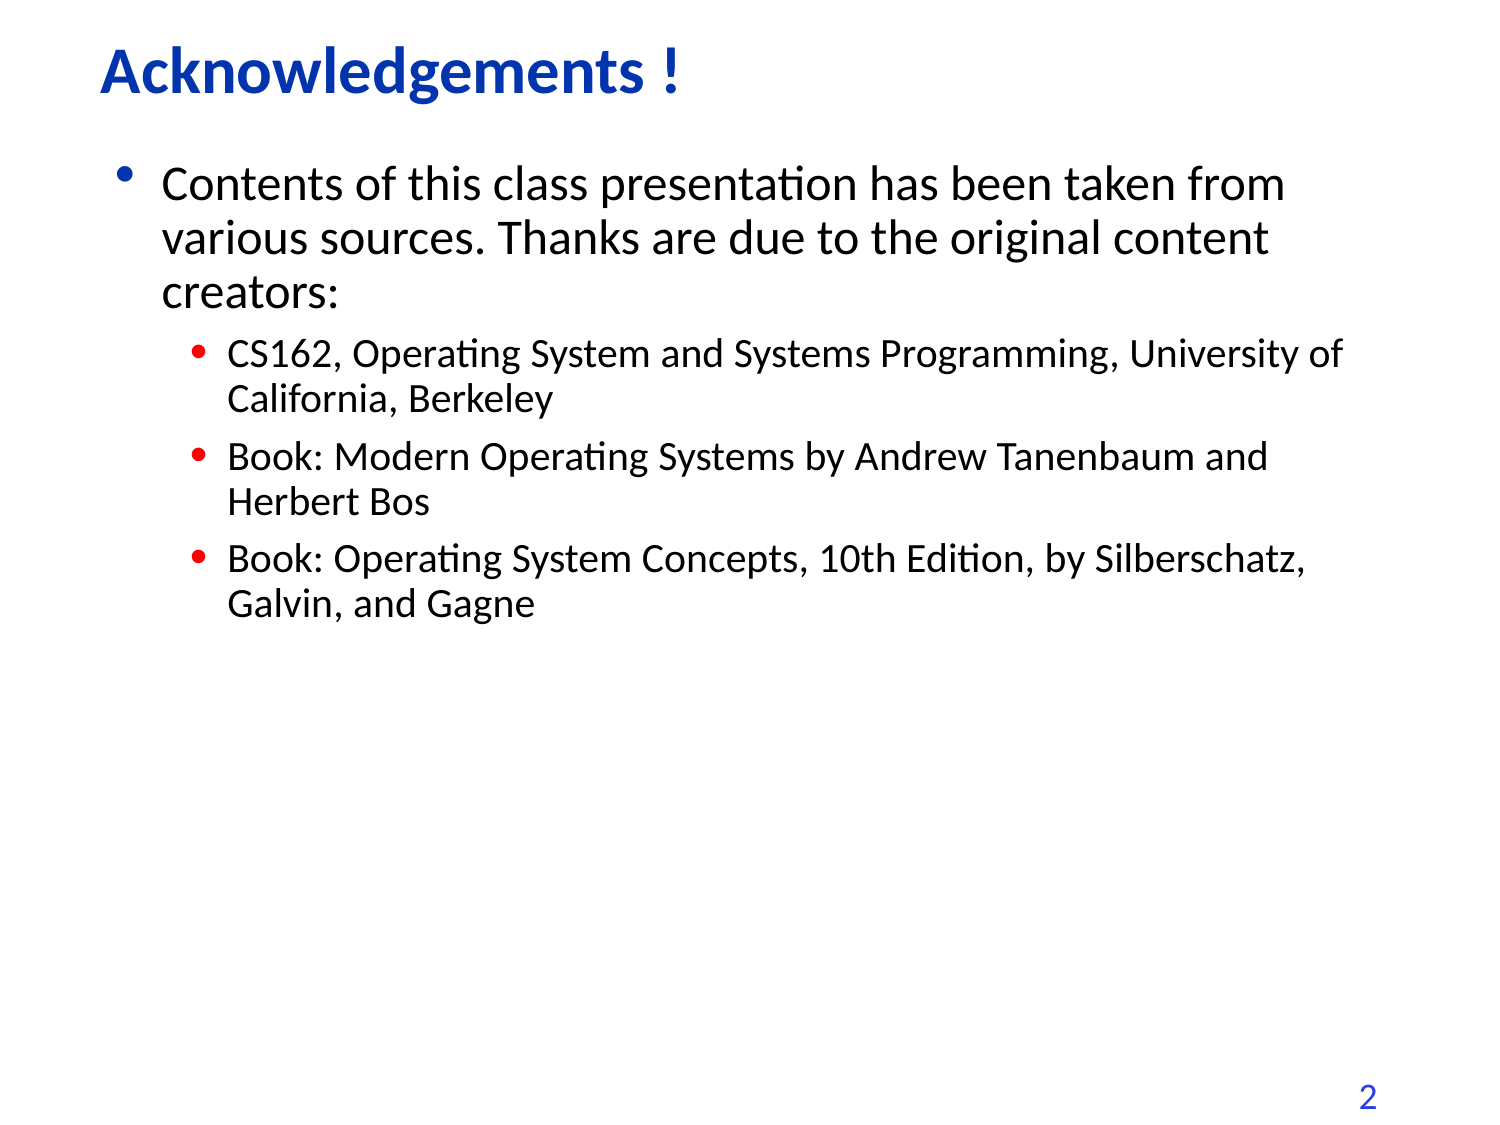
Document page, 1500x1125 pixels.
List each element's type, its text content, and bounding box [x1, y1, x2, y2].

list Contents of this class presentation has been taken from various sources. Thanks are due to the original content creators: CS162, Operating System and Systems Programming, University of California, Berkeley Book: Modern Operating Systems by Andrew Tanenbaum and Herbert Bos Book: Operating System Concepts, 10th Edition, by Silberschatz, Galvin, and Gagne [99, 149, 1400, 988]
title Acknowledgements ! [85, 28, 1261, 117]
